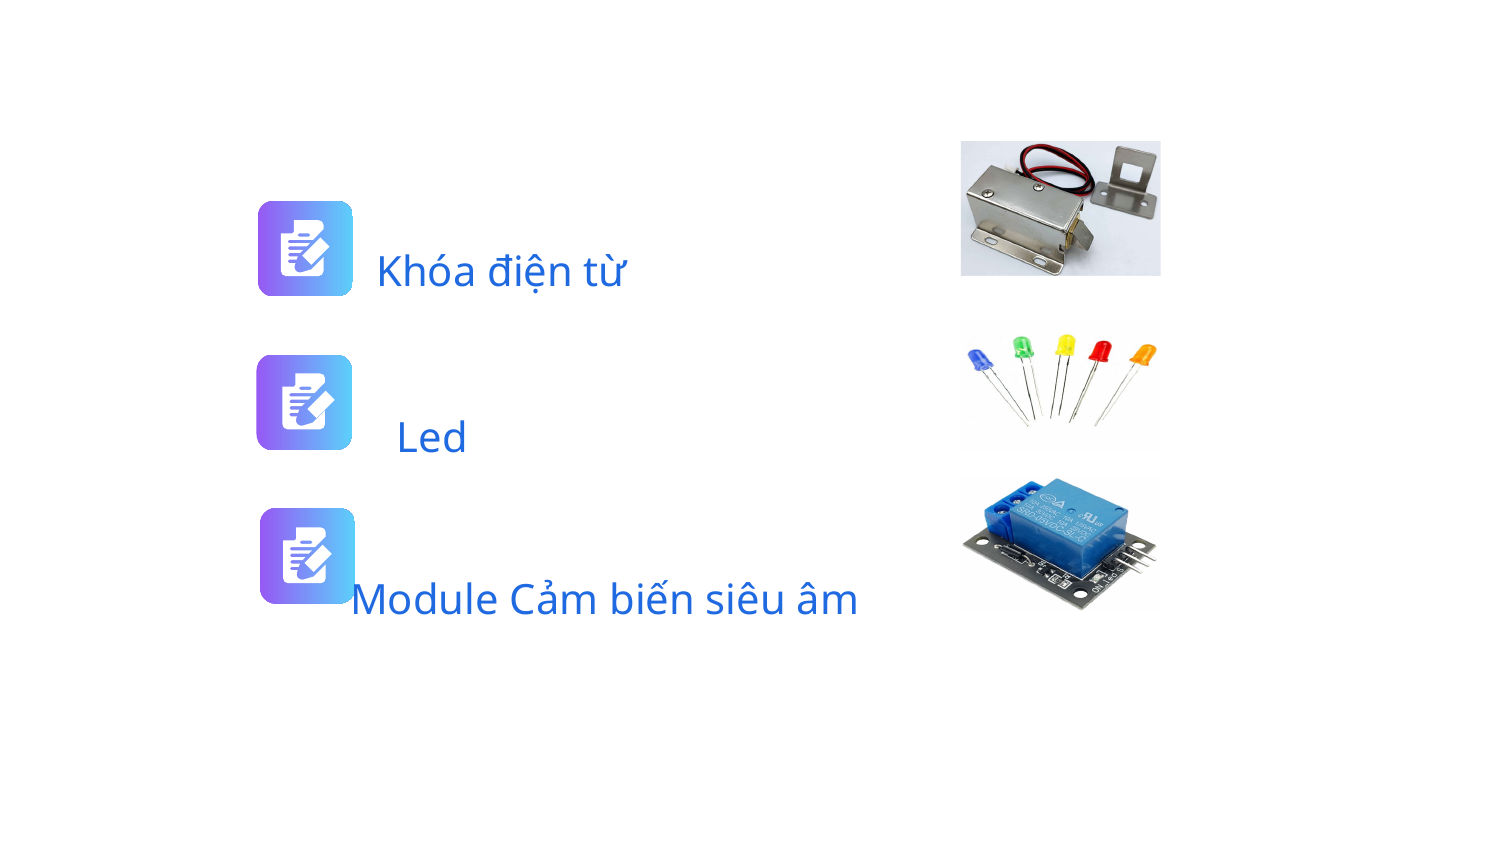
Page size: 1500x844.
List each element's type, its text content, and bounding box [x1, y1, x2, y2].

text_box Module Cảm biến siêu âm [318, 495, 892, 630]
text_box Khóa điện từ [220, 167, 794, 302]
text_box [960, 477, 1161, 612]
text_box [304, 549, 318, 573]
text_box [960, 141, 1161, 277]
text_box [259, 508, 318, 604]
text_box [960, 316, 1161, 451]
text_box [283, 527, 318, 584]
text_box Led [145, 334, 719, 469]
